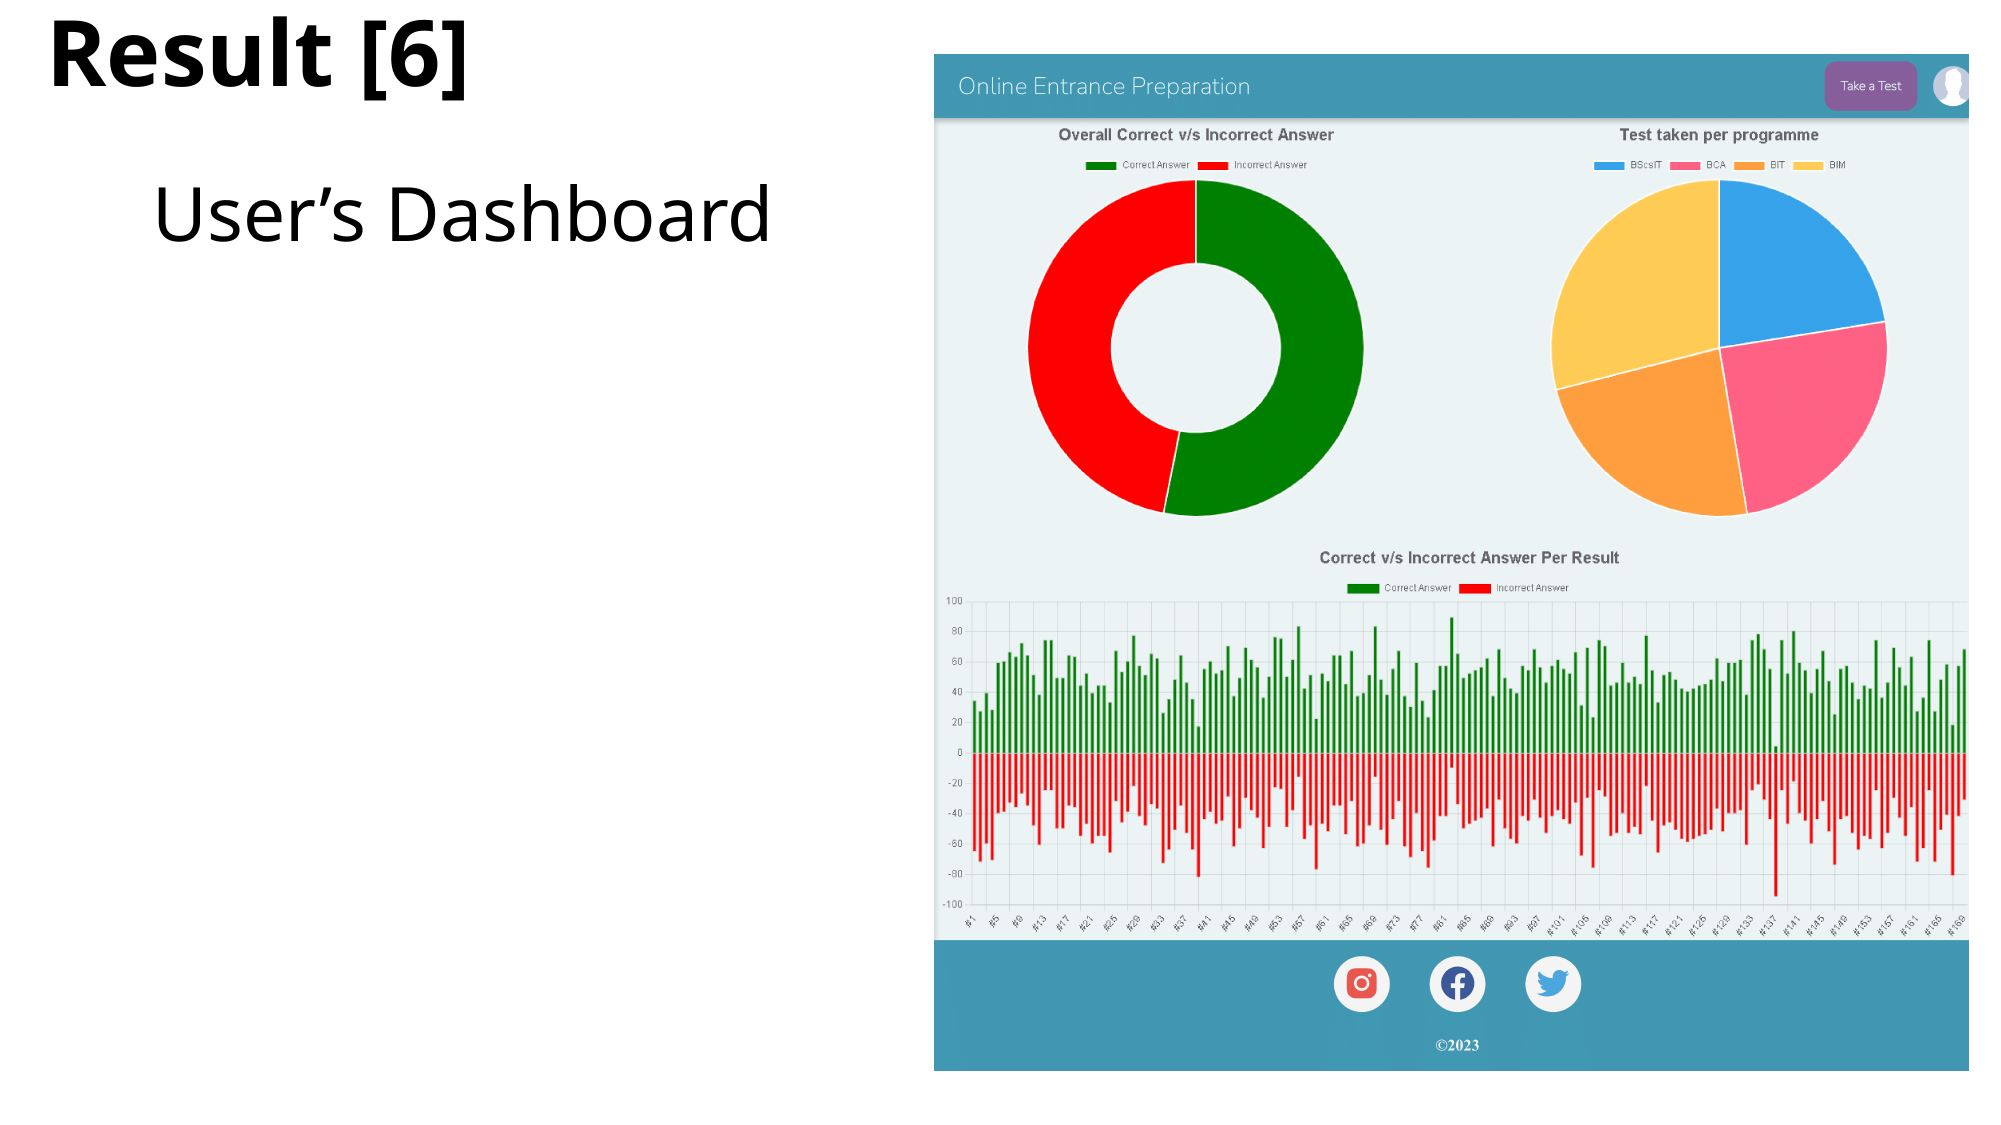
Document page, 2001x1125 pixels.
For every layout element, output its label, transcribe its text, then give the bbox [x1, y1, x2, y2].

text_box Result [6] [31, 0, 1757, 218]
picture [934, 54, 1969, 1071]
text_box User’s Dashboard [137, 108, 934, 327]
